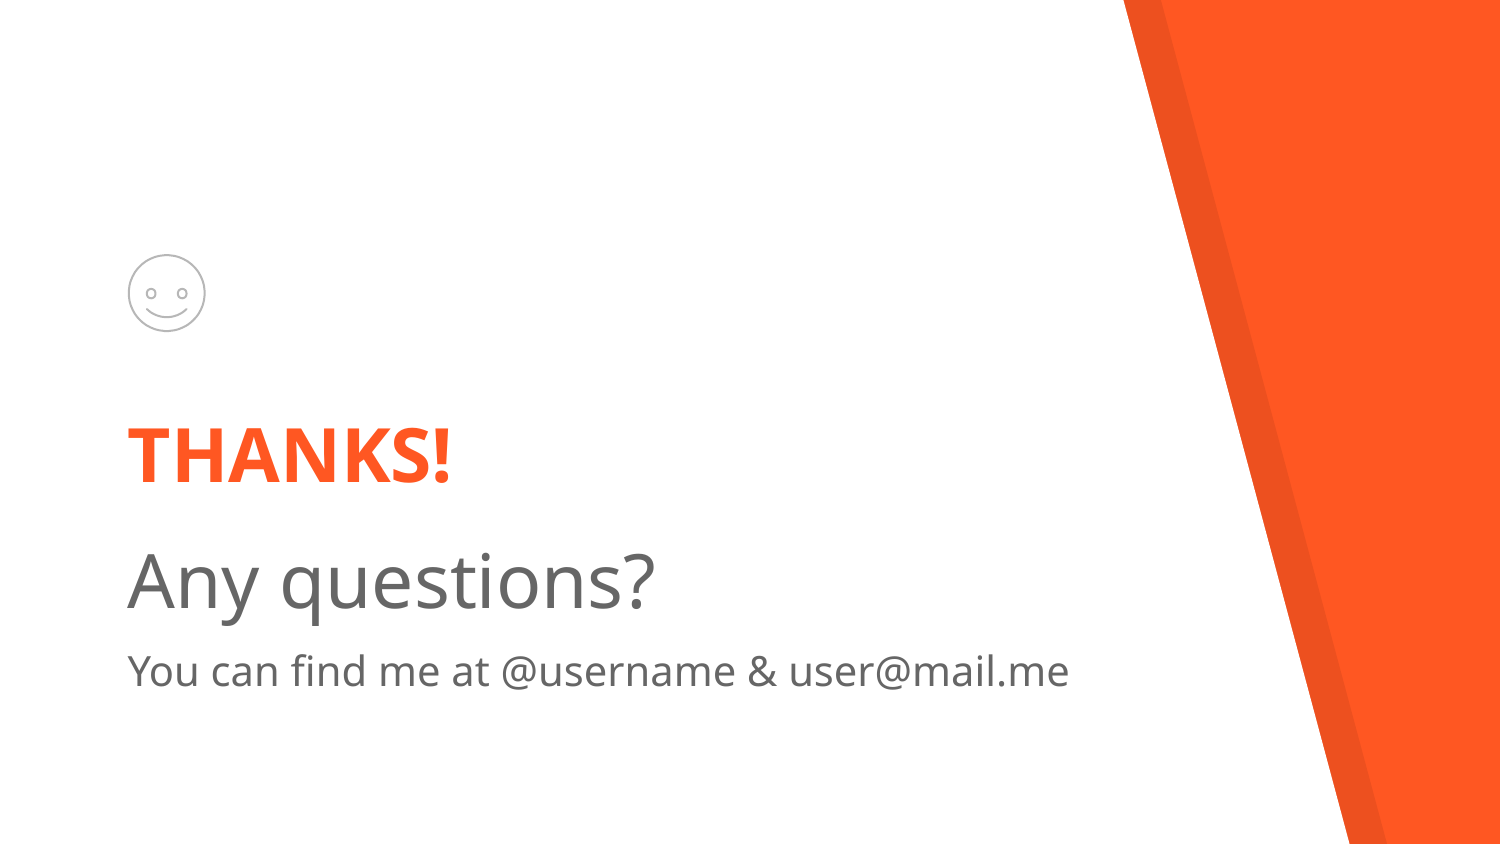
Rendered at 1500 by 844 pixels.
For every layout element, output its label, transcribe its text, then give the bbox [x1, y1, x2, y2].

list You can find me at @username & user@mail.me [112, 629, 1192, 795]
subtitle Any questions? [112, 519, 856, 629]
title THANKS! [112, 322, 856, 513]
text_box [128, 254, 205, 332]
